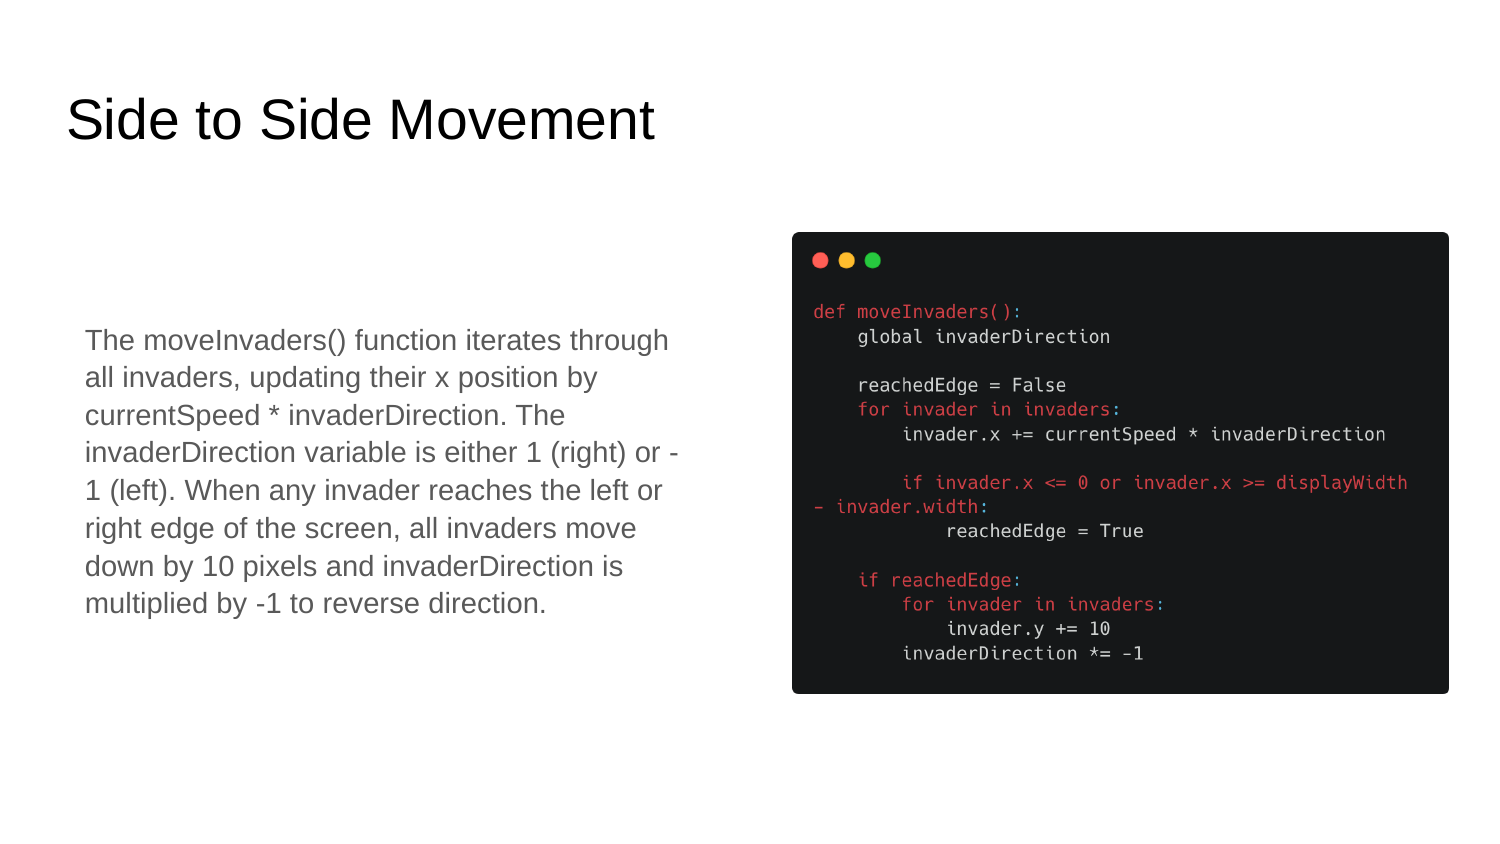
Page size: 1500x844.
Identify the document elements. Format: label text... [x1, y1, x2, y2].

picture [792, 232, 1450, 694]
list The moveInvaders() function iterates through all invaders, updating their x position by currentSpeed * invaderDirection. The invaderDirection variable is either 1 (right) or -1 (left). When any invader reaches the left or right edge of the screen, all invaders move down by 10 pixels and invaderDirection is multiplied by -1 to reverse direction. [51, 189, 708, 750]
title Side to Side Movement [51, 72, 1449, 167]
